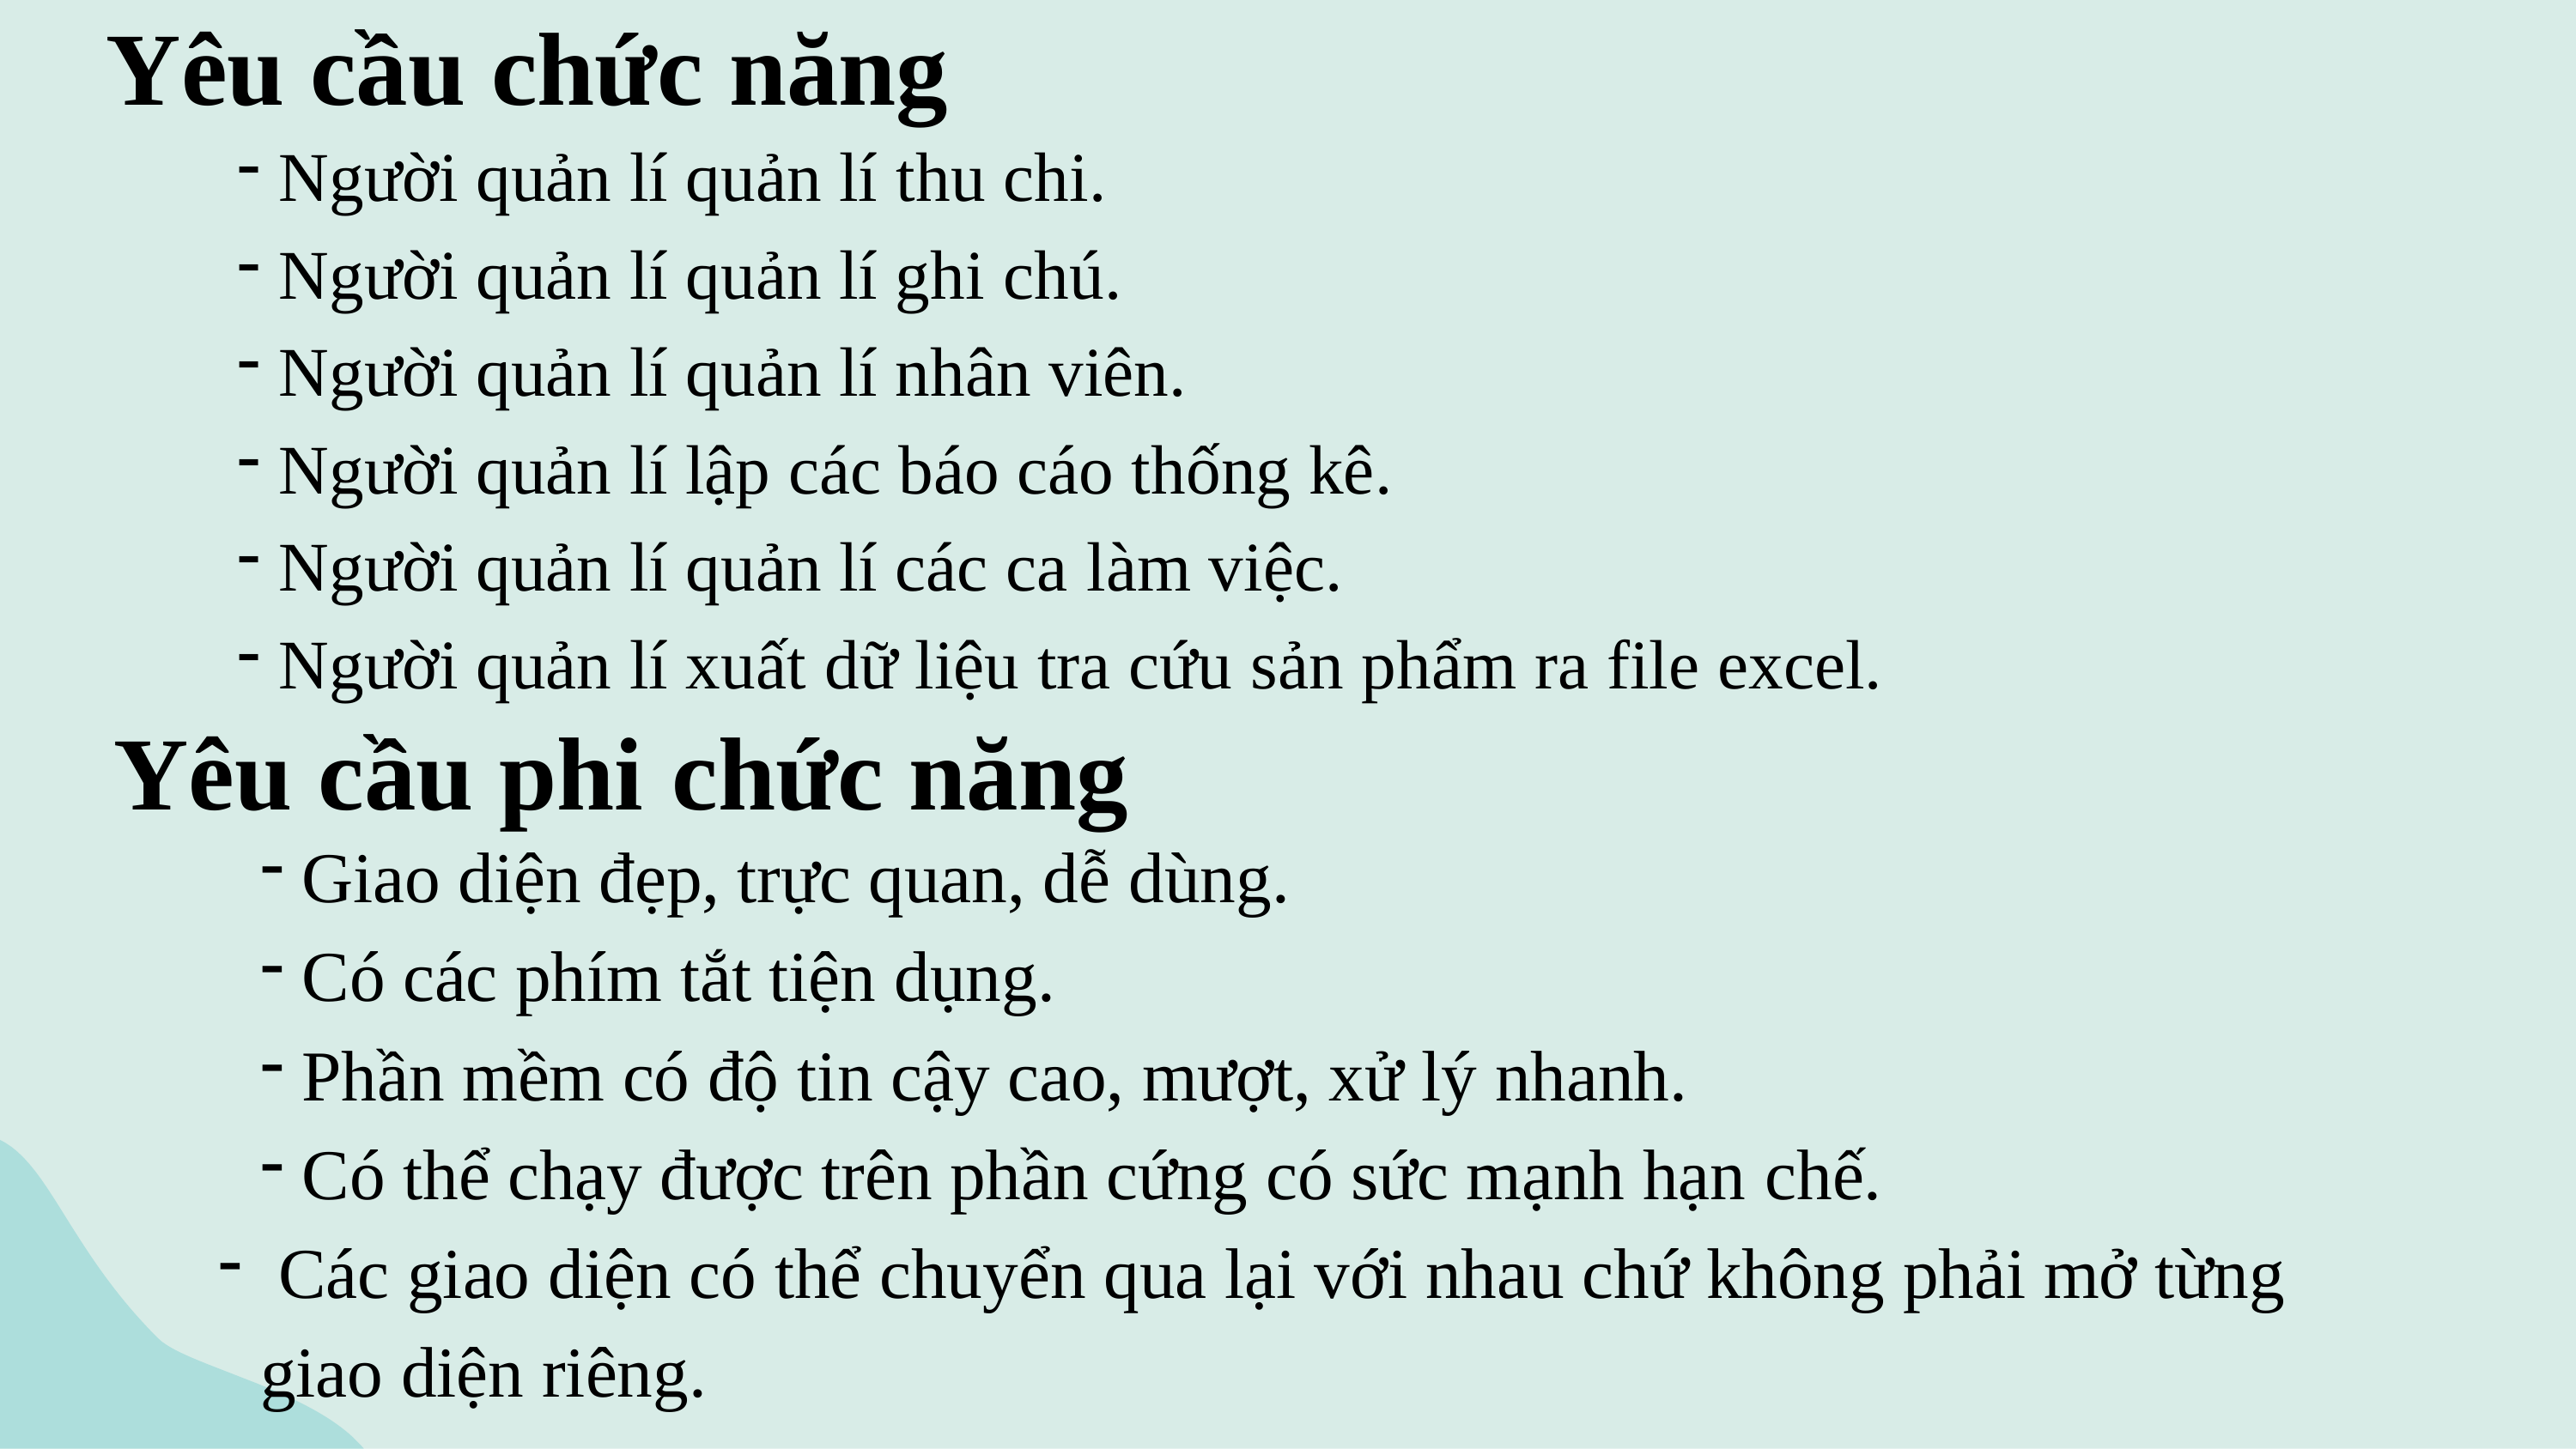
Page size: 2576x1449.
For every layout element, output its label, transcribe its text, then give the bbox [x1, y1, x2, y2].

text_box Người quản lí quản lí thu chi. Người quản lí quản lí ghi chú. Người quản lí quản lí nhân viên. Người quản lí lập các báo cáo thống kê. Người quản lí quản lí các ca làm việc. Người quản lí xuất dữ liệu tra cứu sản phẩm ra file excel. Yêu cầu phi chức năng Giao diện đẹp, trực quan, dễ dùng. Có các phím tắt tiện dụng. Phần mềm có độ tin cậy cao, mượt, xử lý nhanh. Có thể chạy được trên phần cứng có sức mạnh hạn chế. Các giao diện có thể chuyển qua lại với nhau chứ không phải mở từng giao diện riêng. [112, 116, 2306, 1412]
title Yêu cầu chức năng [104, 0, 952, 244]
text_box [0, 1139, 364, 1449]
